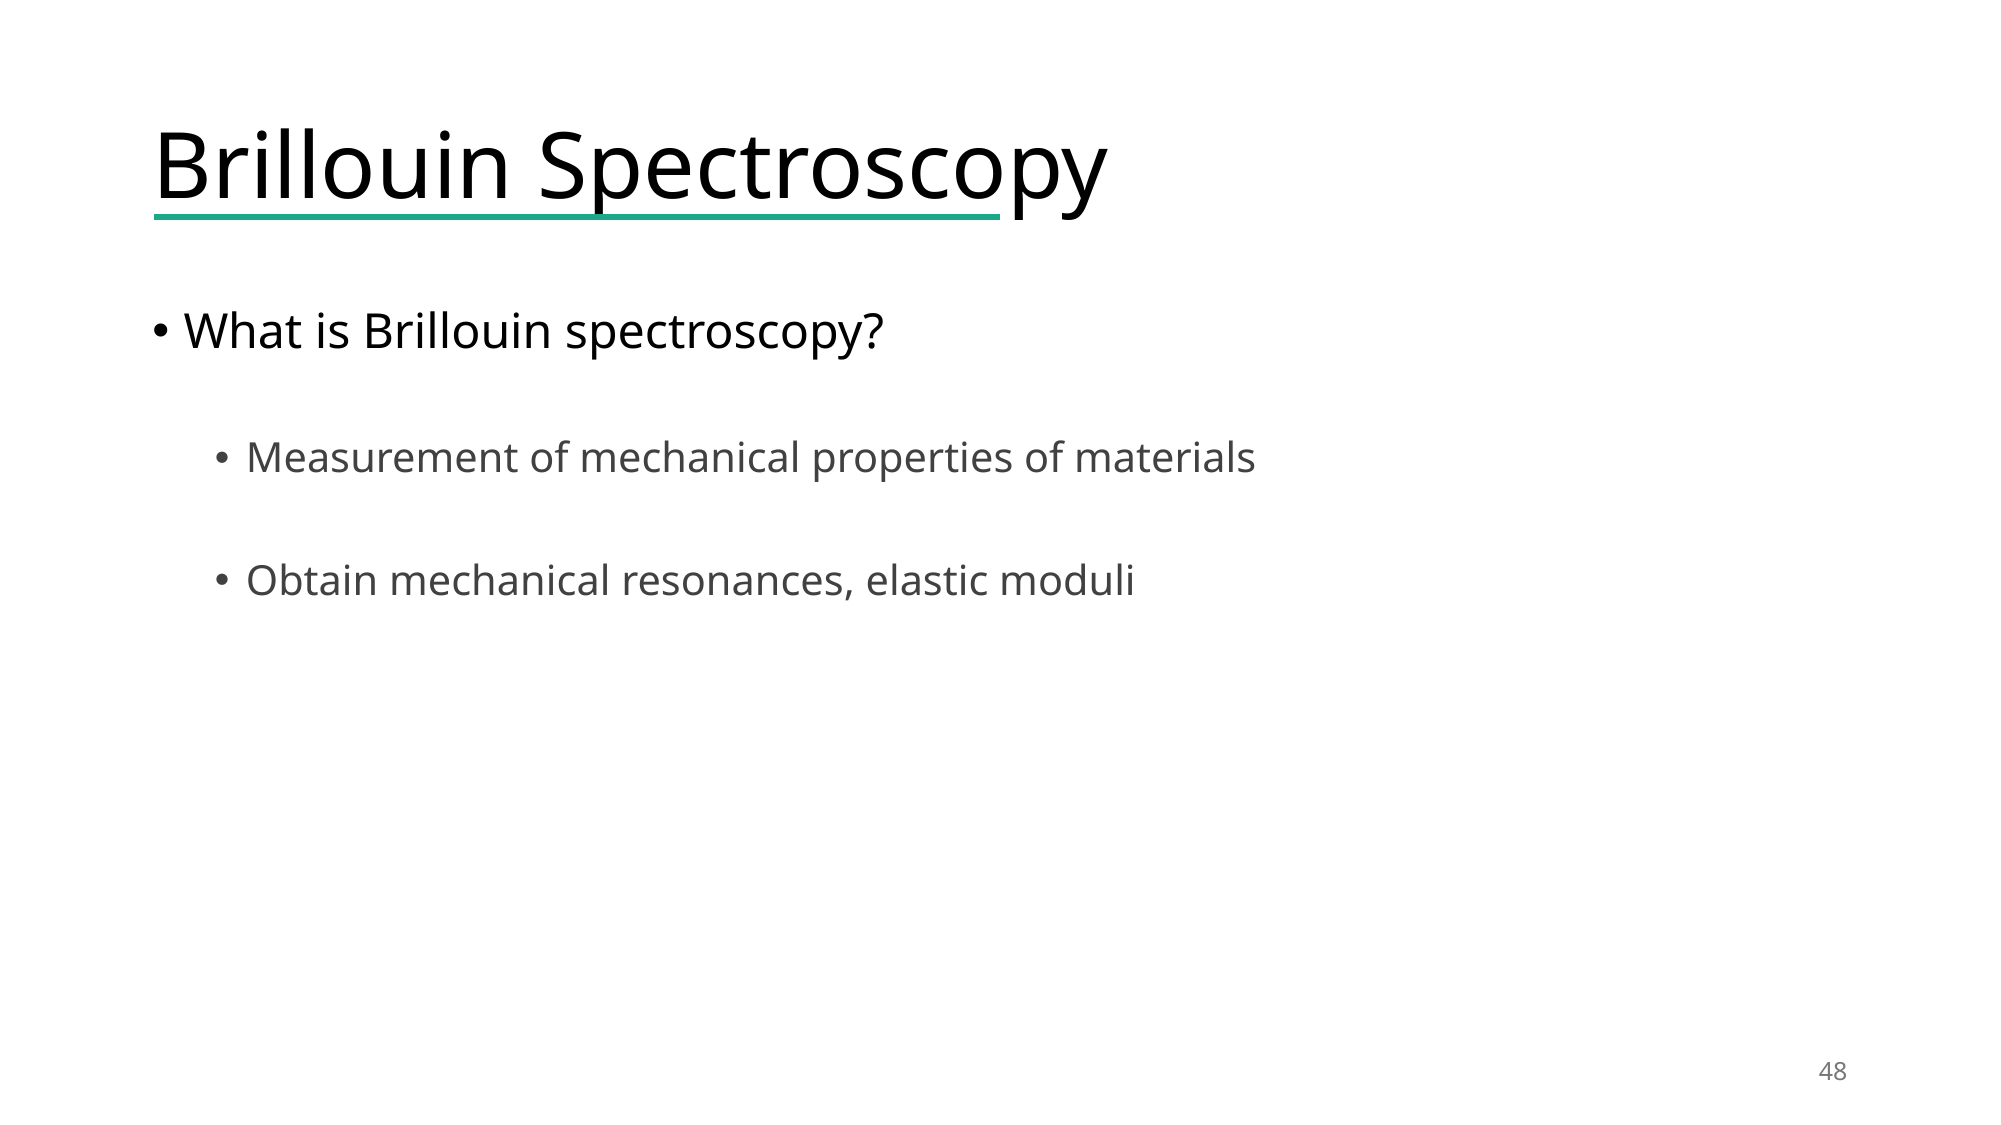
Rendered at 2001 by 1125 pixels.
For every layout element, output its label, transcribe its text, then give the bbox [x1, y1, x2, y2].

slide_number 47 [1412, 1042, 1863, 1103]
title Brillouin Spectroscopy [137, 59, 1863, 278]
list What is Brillouin spectroscopy? Measurement of mechanical properties of materials Obtain mechanical resonances, elastic moduli [137, 299, 1863, 1014]
